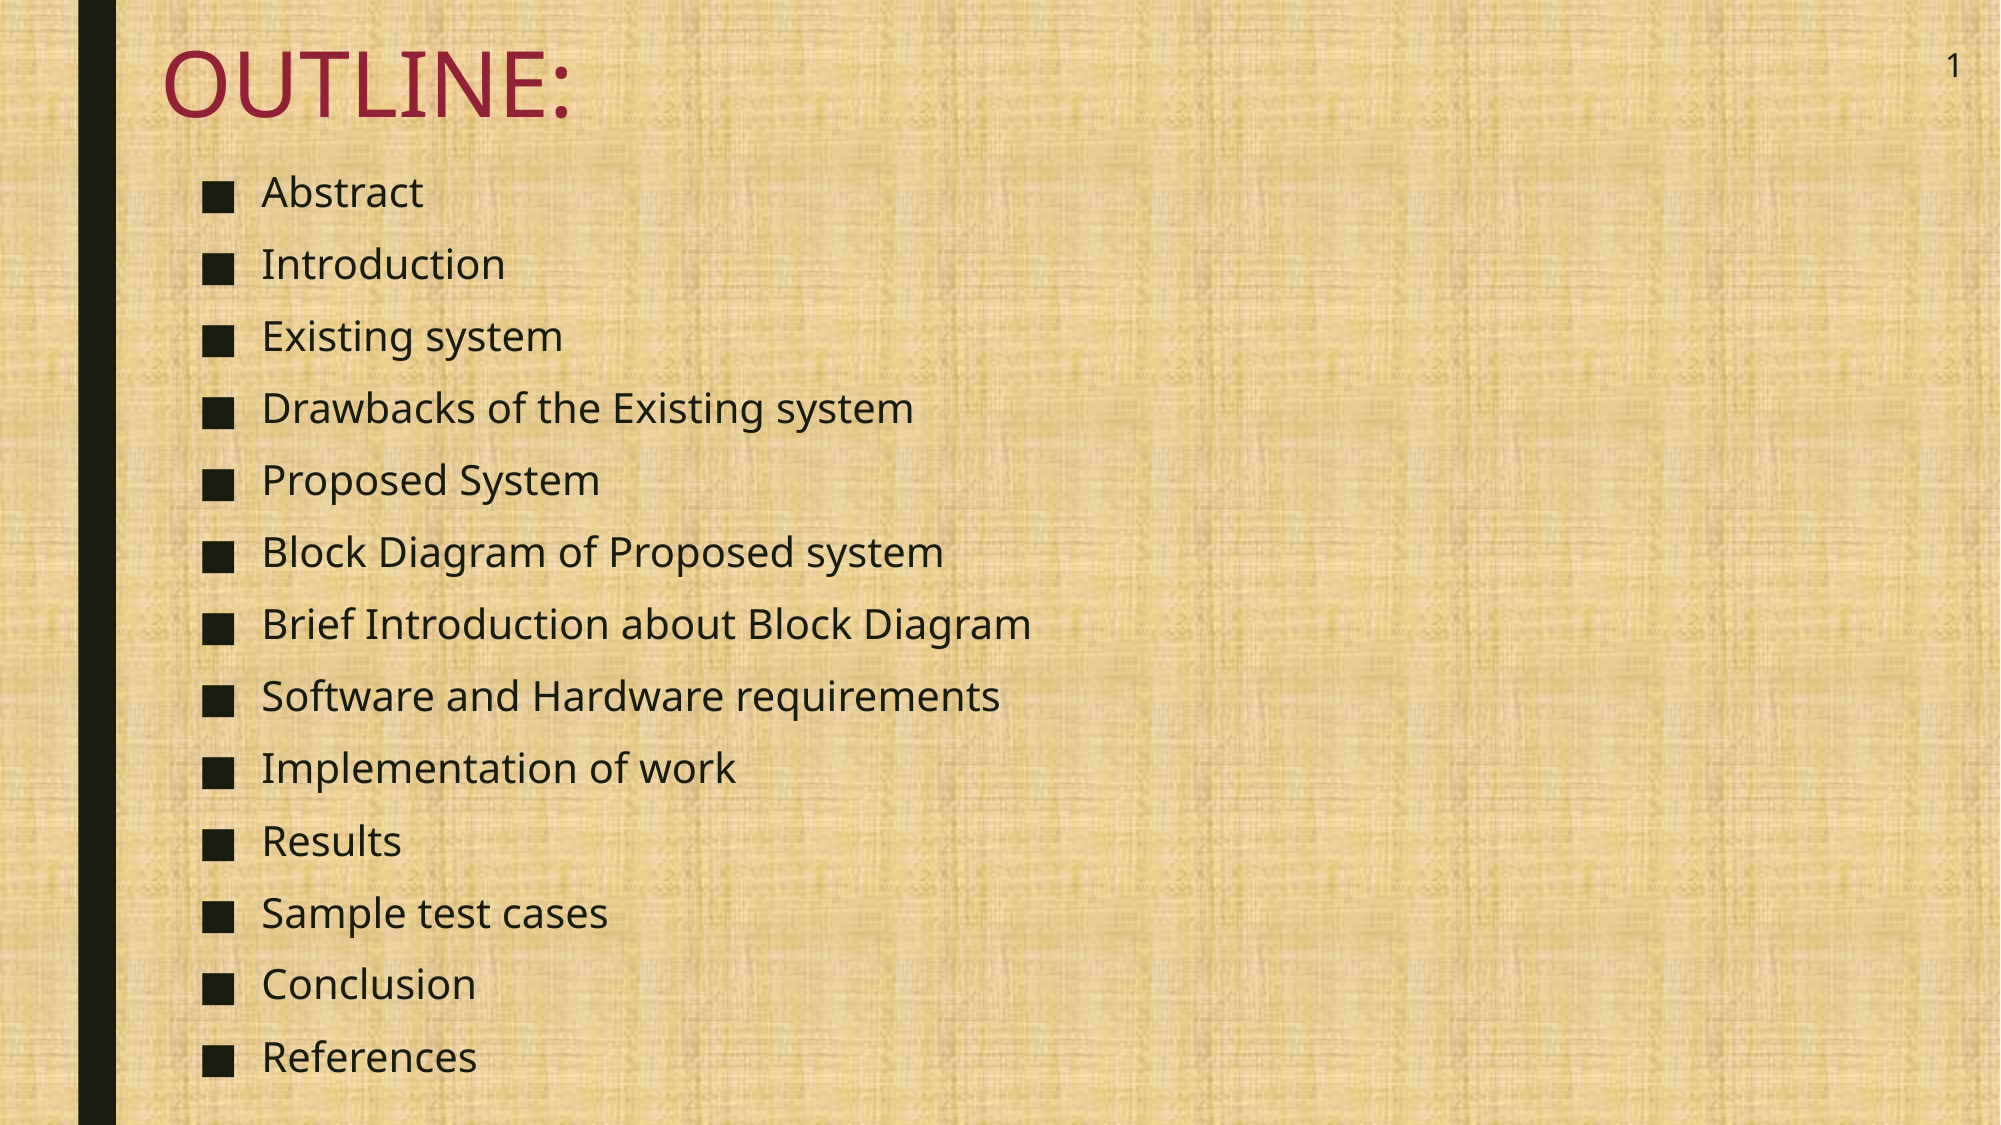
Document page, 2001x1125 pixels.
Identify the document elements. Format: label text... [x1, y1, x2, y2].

picture [116, 0, 2001, 1125]
picture [0, 0, 78, 1125]
list Abstract Introduction Existing system Drawbacks of the Existing system Proposed System Block Diagram of Proposed system Brief Introduction about Block Diagram Software and Hardware requirements Implementation of work Results Sample test cases Conclusion References [183, 162, 1969, 1125]
title OUTLINE: [145, 32, 1800, 163]
slide_number 1 [1905, 16, 1979, 113]
